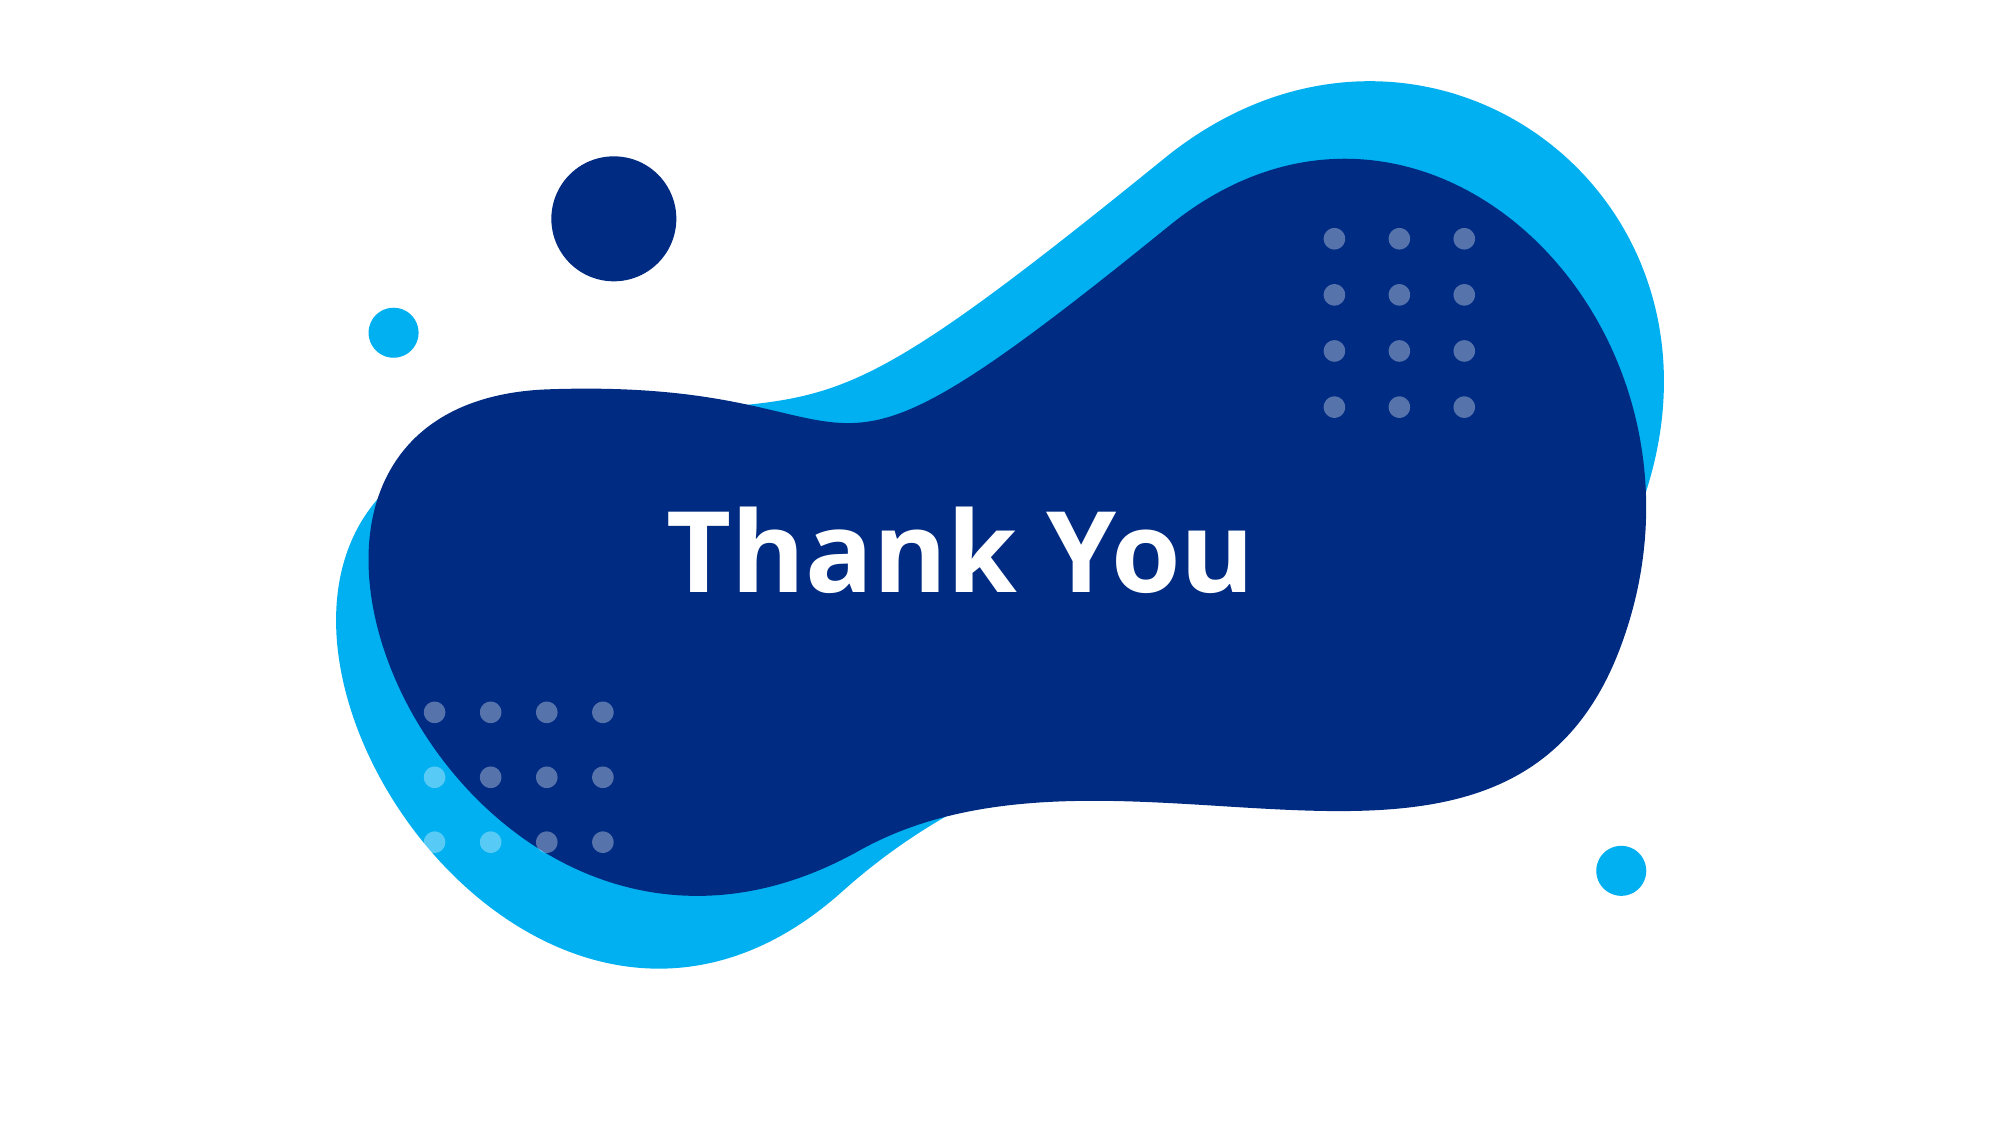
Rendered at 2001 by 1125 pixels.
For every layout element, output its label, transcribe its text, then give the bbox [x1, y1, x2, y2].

text_box [750, 81, 1664, 492]
text_box [336, 499, 442, 842]
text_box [1323, 227, 1476, 418]
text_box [442, 682, 595, 873]
text_box [451, 818, 944, 969]
text_box [368, 158, 1647, 896]
text_box [1595, 844, 1648, 897]
text_box [432, 851, 442, 864]
text_box [550, 155, 678, 283]
text_box [367, 306, 420, 359]
text_box Thank You [487, 472, 1436, 623]
